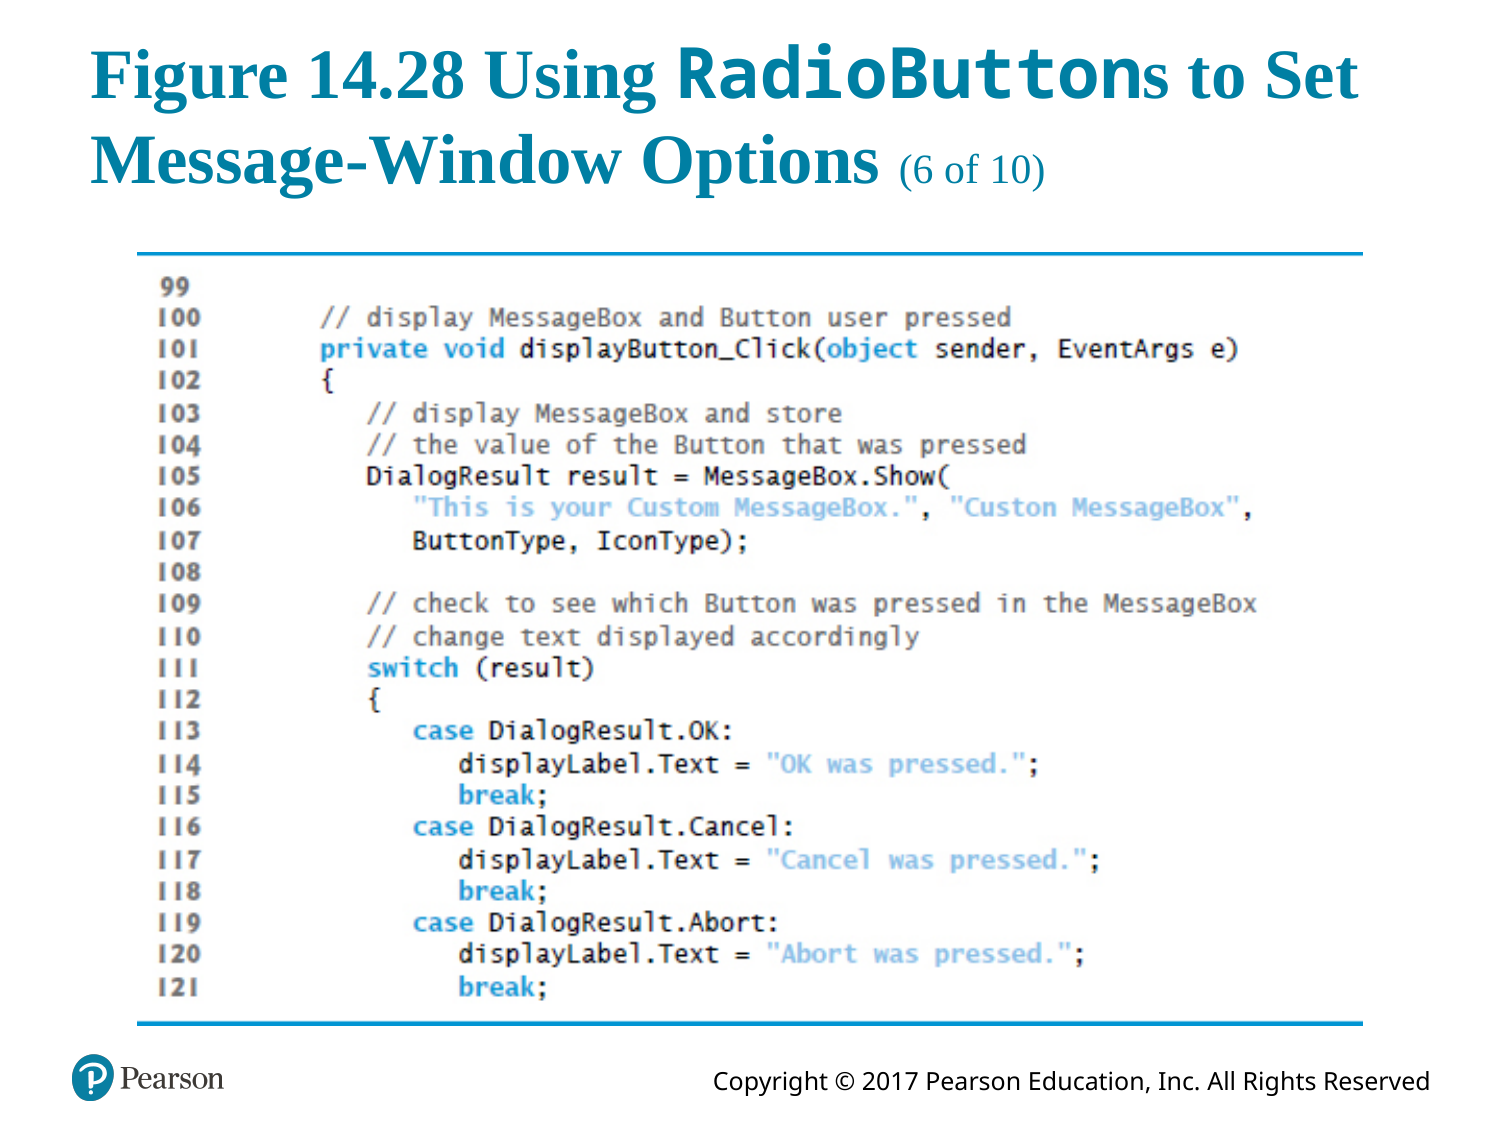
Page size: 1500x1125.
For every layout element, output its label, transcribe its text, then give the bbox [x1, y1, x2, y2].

picture [80, 1063, 106, 1088]
picture [72, 1054, 88, 1070]
picture [98, 1054, 224, 1101]
title Figure 14.28 Using RadioButtons to Set Message-Window Options (6 of 10) [75, 37, 1425, 213]
picture [72, 1087, 83, 1101]
picture [137, 256, 1363, 1021]
